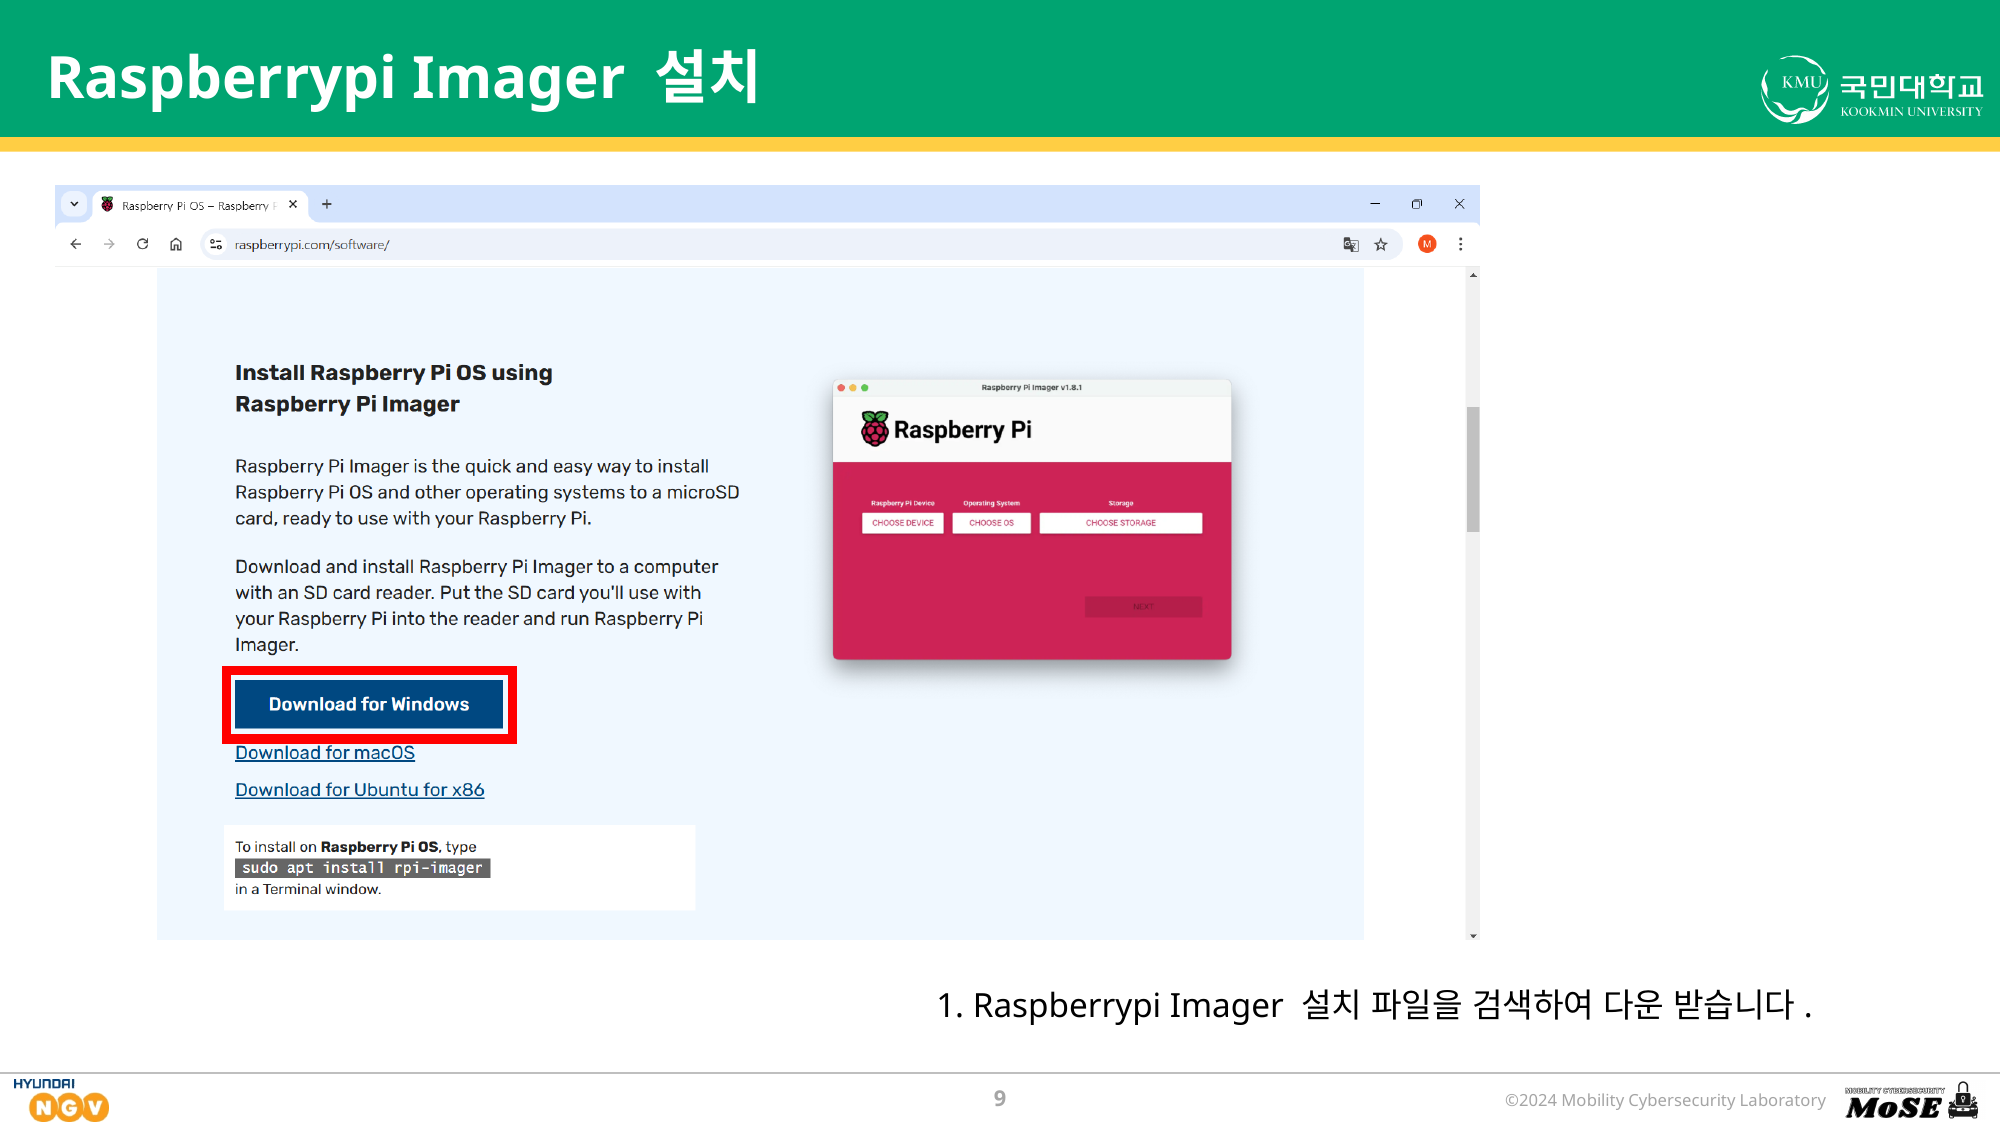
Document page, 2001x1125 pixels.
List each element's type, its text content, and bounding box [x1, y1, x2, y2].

title Raspberrypi Imager 설치 [31, 10, 1744, 148]
picture [1841, 1080, 1986, 1120]
picture [14, 1079, 109, 1122]
text_box 1. Raspberrypi Imager 설치 파일을 검색하여 다운 받습니다. [921, 977, 1947, 1032]
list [55, 185, 1480, 940]
